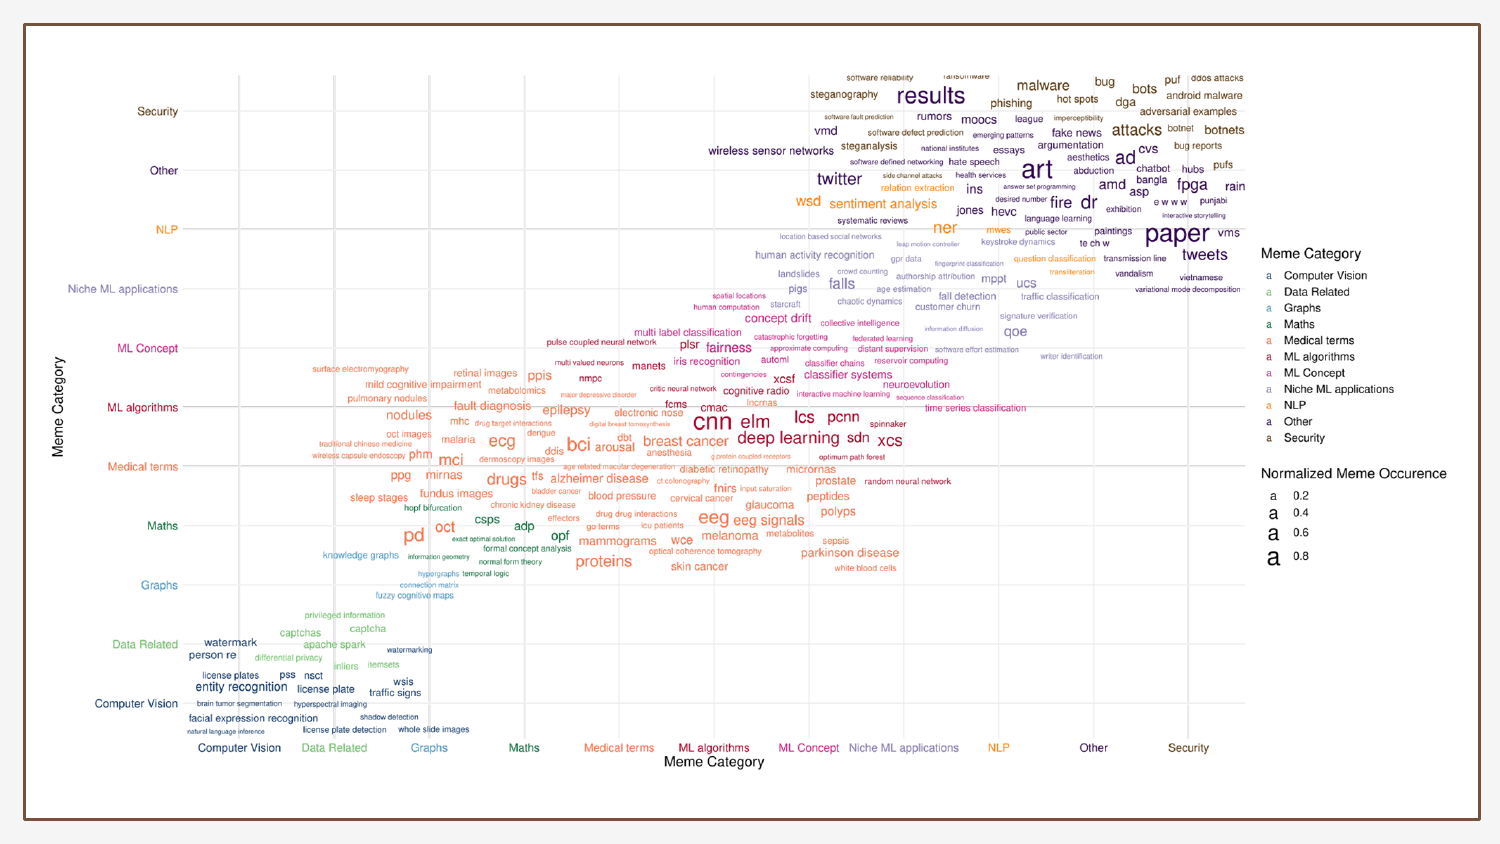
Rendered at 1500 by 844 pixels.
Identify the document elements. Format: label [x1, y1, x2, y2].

picture [47, 69, 1453, 774]
